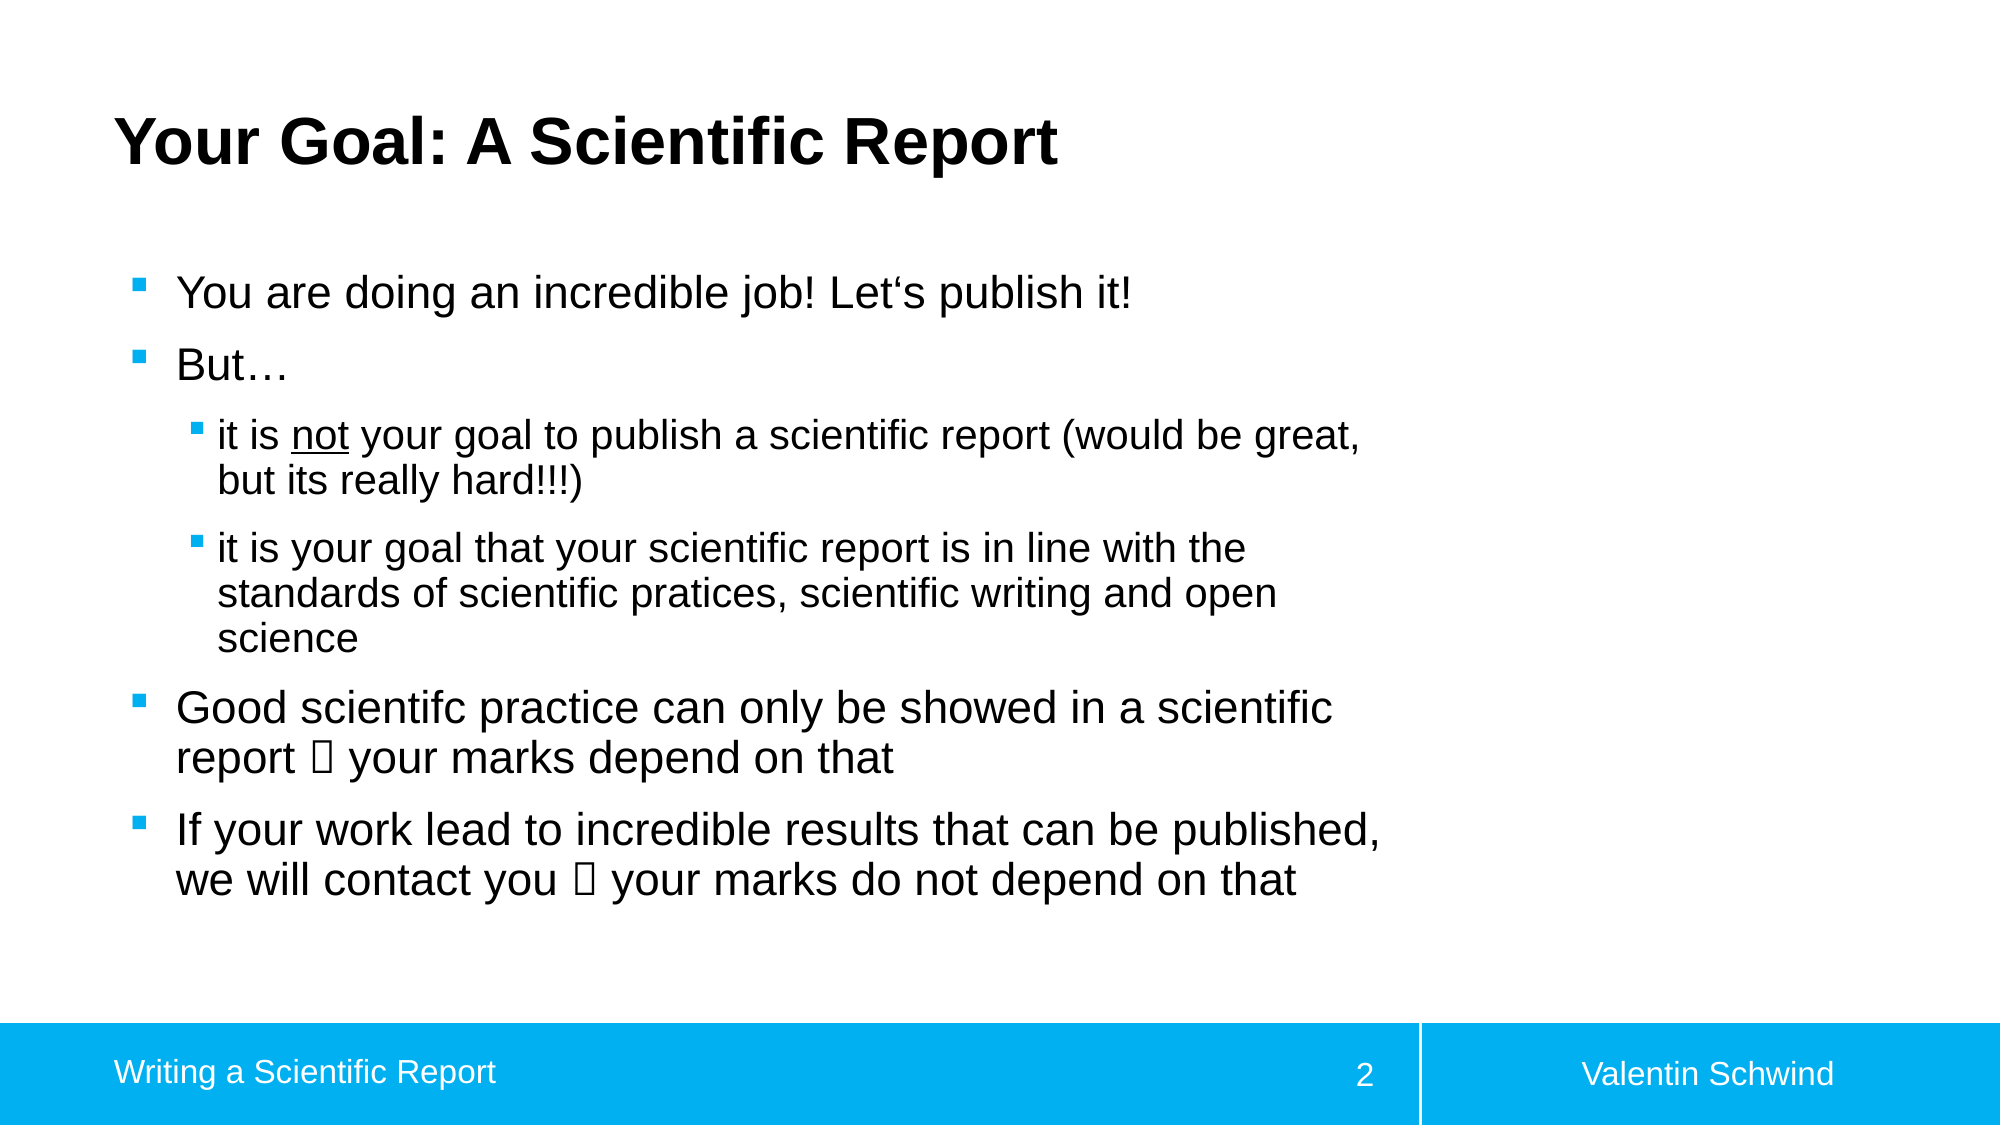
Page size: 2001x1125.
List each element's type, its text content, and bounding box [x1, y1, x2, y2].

footer Valentin Schwind [1442, 1042, 1975, 1102]
title Your Goal: A Scientific Report [114, 19, 1420, 179]
list You are doing an incredible job! Let‘s publish it! But… it is not your goal to publish a scientific report (would be great, but its really hard!!!) it is your goal that your scientific report is in line with the standards of scientific pratices, scientific writing and open science Good scientifc practice can only be showed in a scientific report  your marks depend on that If your work lead to incredible results that can be published, we will contact you  your marks do not depend on that [114, 261, 1420, 1006]
list Writing a Scientific Report [114, 1042, 1035, 1103]
slide_number 2 [1260, 1043, 1390, 1104]
